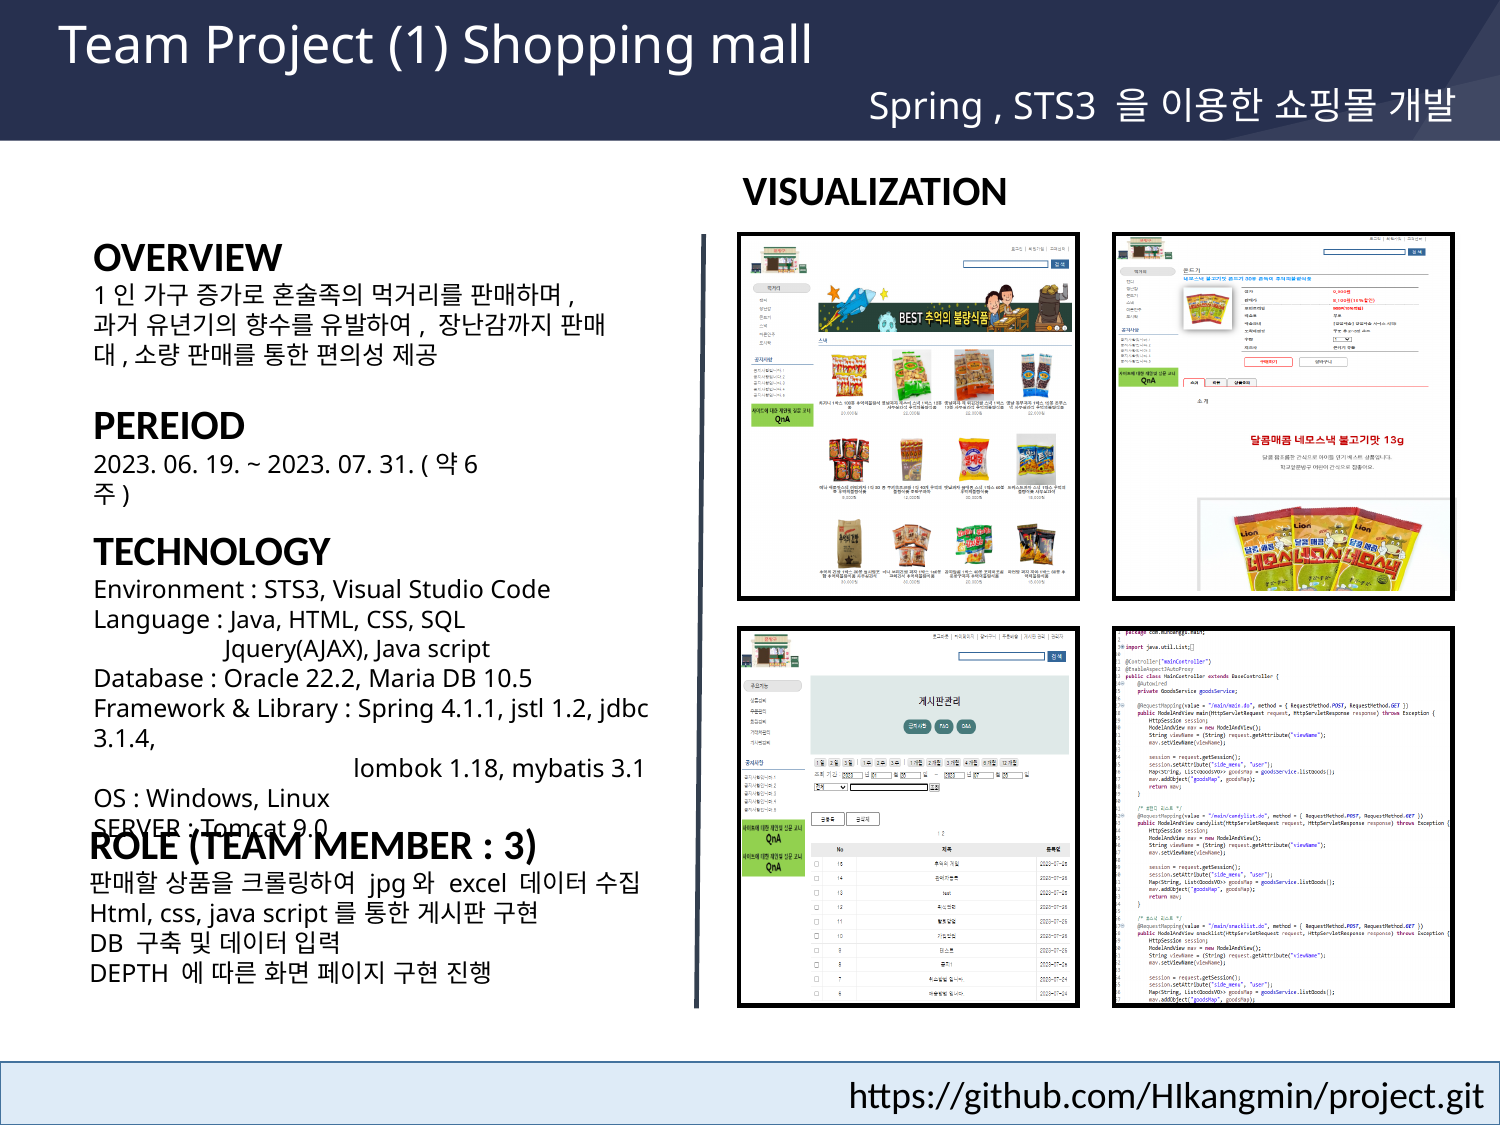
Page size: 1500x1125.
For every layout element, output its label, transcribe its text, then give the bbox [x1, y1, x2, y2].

text_box OVERVIEW 1인 가구 증가로 혼술족의 먹거리를 판매하며, 과거 유년기의 향수를 유발하여, 장난감까지 판매 대,소량 판매를 통한 편의성 제공 [78, 222, 682, 377]
text_box [738, 628, 1079, 1007]
text_box PEREIOD 2023. 06. 19. ~ 2023. 07. 31. (약6주) [78, 390, 506, 516]
text_box [738, 233, 1078, 599]
picture [1112, 234, 1461, 591]
picture [741, 630, 1078, 1004]
title Team Project (1) Shopping mall Spring , STS3 을 이용한 쇼핑몰 개발 [0, 2, 1500, 94]
text_box https://github.com/HIkangmin/project.git [0, 1061, 1500, 1125]
text_box [1113, 591, 1454, 599]
picture [743, 241, 1078, 599]
text_box ROLE (TEAM MEMBER : 3) 판매할 상품을 크롤링하여 jpg와 excel 데이터 수집 Html, css, java script를 통한 게시판 구현 DB 구축 및 데이터 입력 DEPTH 에 따른 화면 페이지 구현 진행 [74, 810, 682, 995]
text_box [1113, 627, 1454, 1007]
text_box VISUALIZATION [727, 156, 1185, 222]
text_box TECHNOLOGY Environment : STS3, Visual Studio Code Language : Java, HTML, CSS, SQL Jquery(AJAX), Java script Database : Oracle 22.2, Maria DB 10.5 Framework & Library : Spring 4.1.1, jstl 1.2, jdbc 3.1.4, lombok 1.18, mybatis 3.1 OS : Windows, Linux SERVER : Tomcat 9.0 [78, 516, 695, 850]
picture [1114, 630, 1453, 1004]
